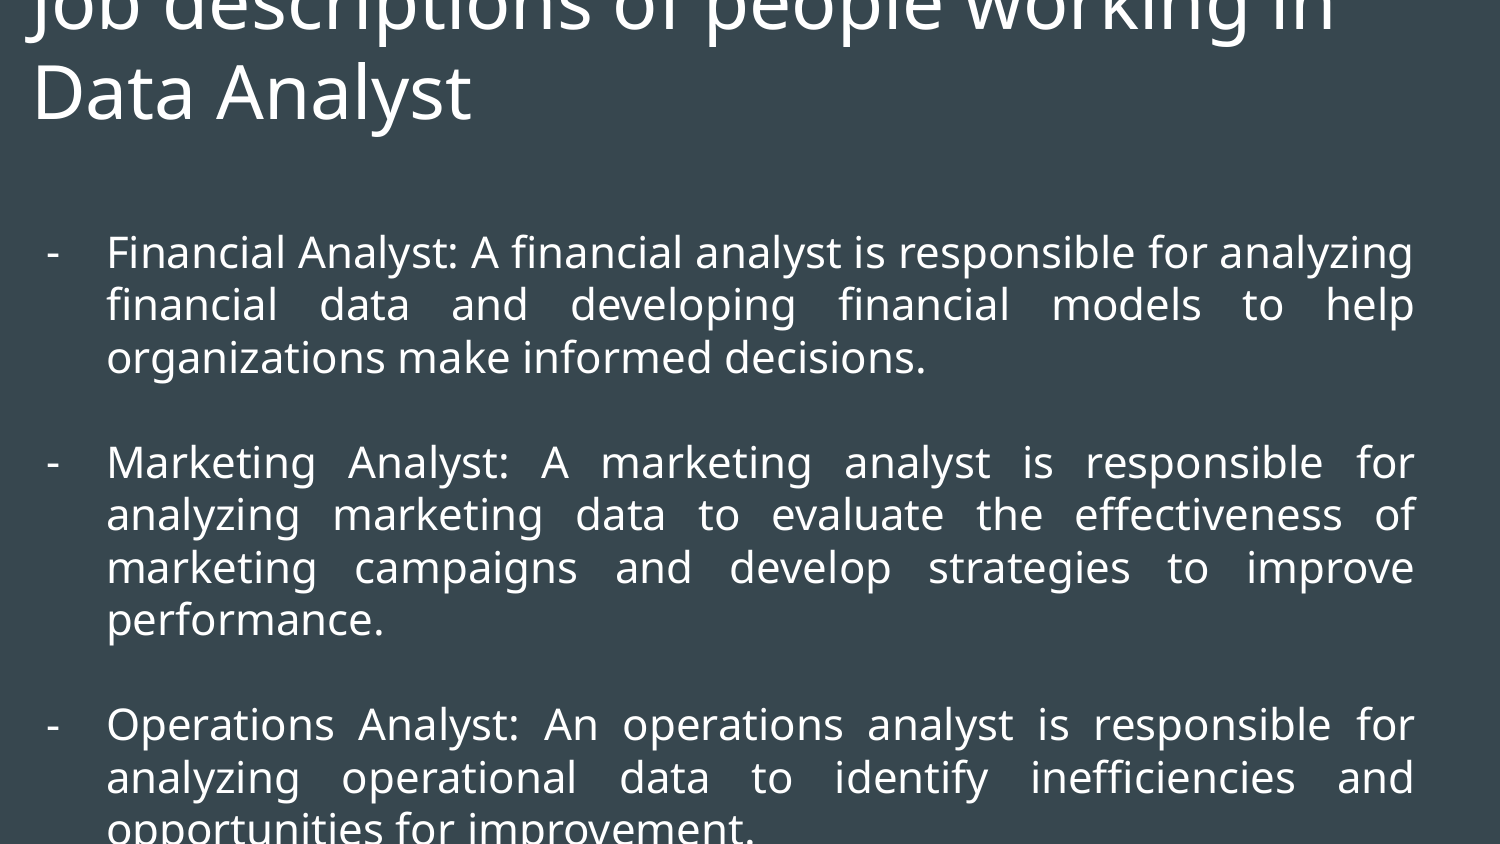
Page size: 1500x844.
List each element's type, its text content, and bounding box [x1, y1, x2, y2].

title Job descriptions of people working in Data Analyst Financial Analyst: A financial analyst is responsible for analyzing financial data and developing financial models to help organizations make informed decisions. Marketing Analyst: A marketing analyst is responsible for analyzing marketing data to evaluate the effectiveness of marketing campaigns and develop strategies to improve performance. Operations Analyst: An operations analyst is responsible for analyzing operational data to identify inefficiencies and opportunities for improvement. [16, 0, 1432, 810]
